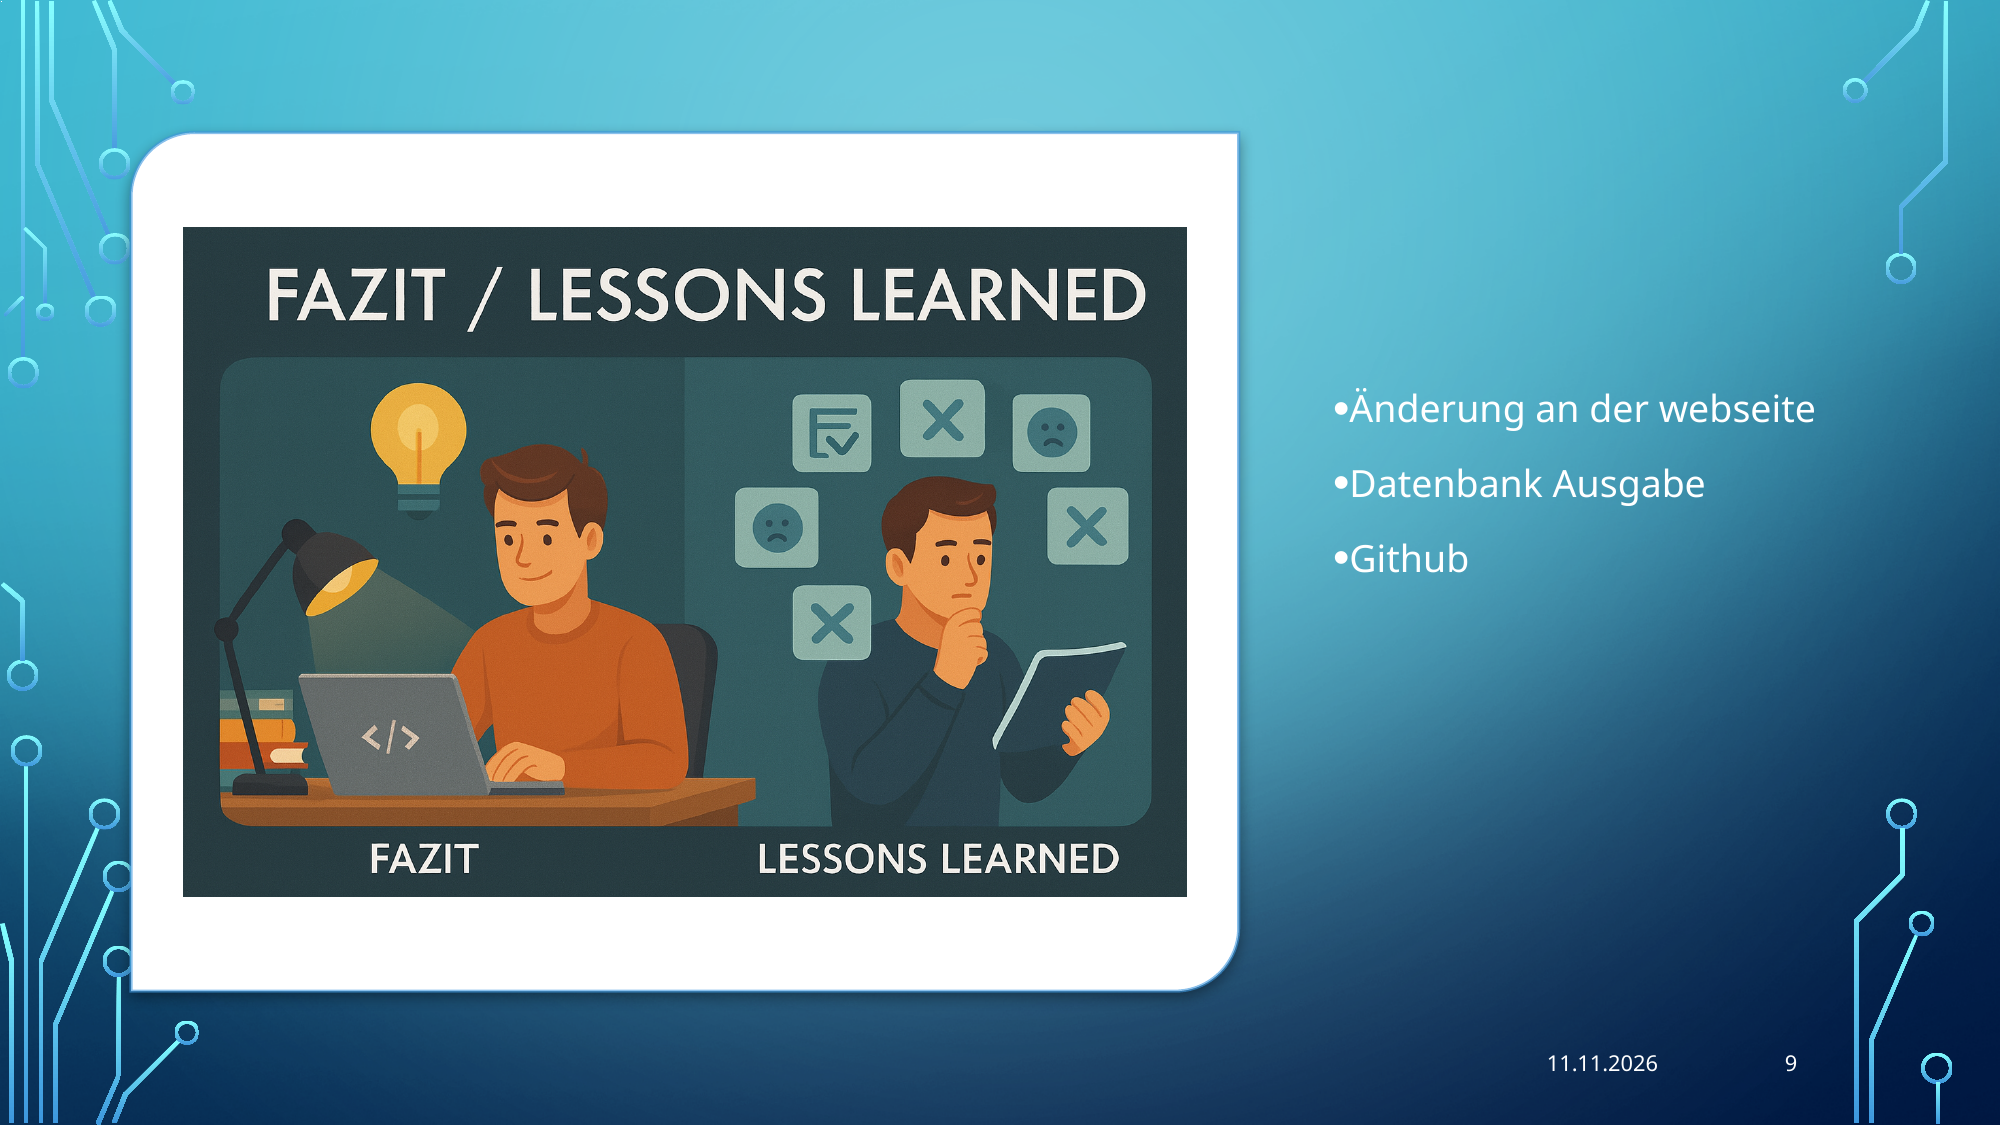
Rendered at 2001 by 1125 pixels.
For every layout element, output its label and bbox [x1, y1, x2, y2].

list [183, 227, 1187, 897]
picture [0, 0, 2000, 1125]
